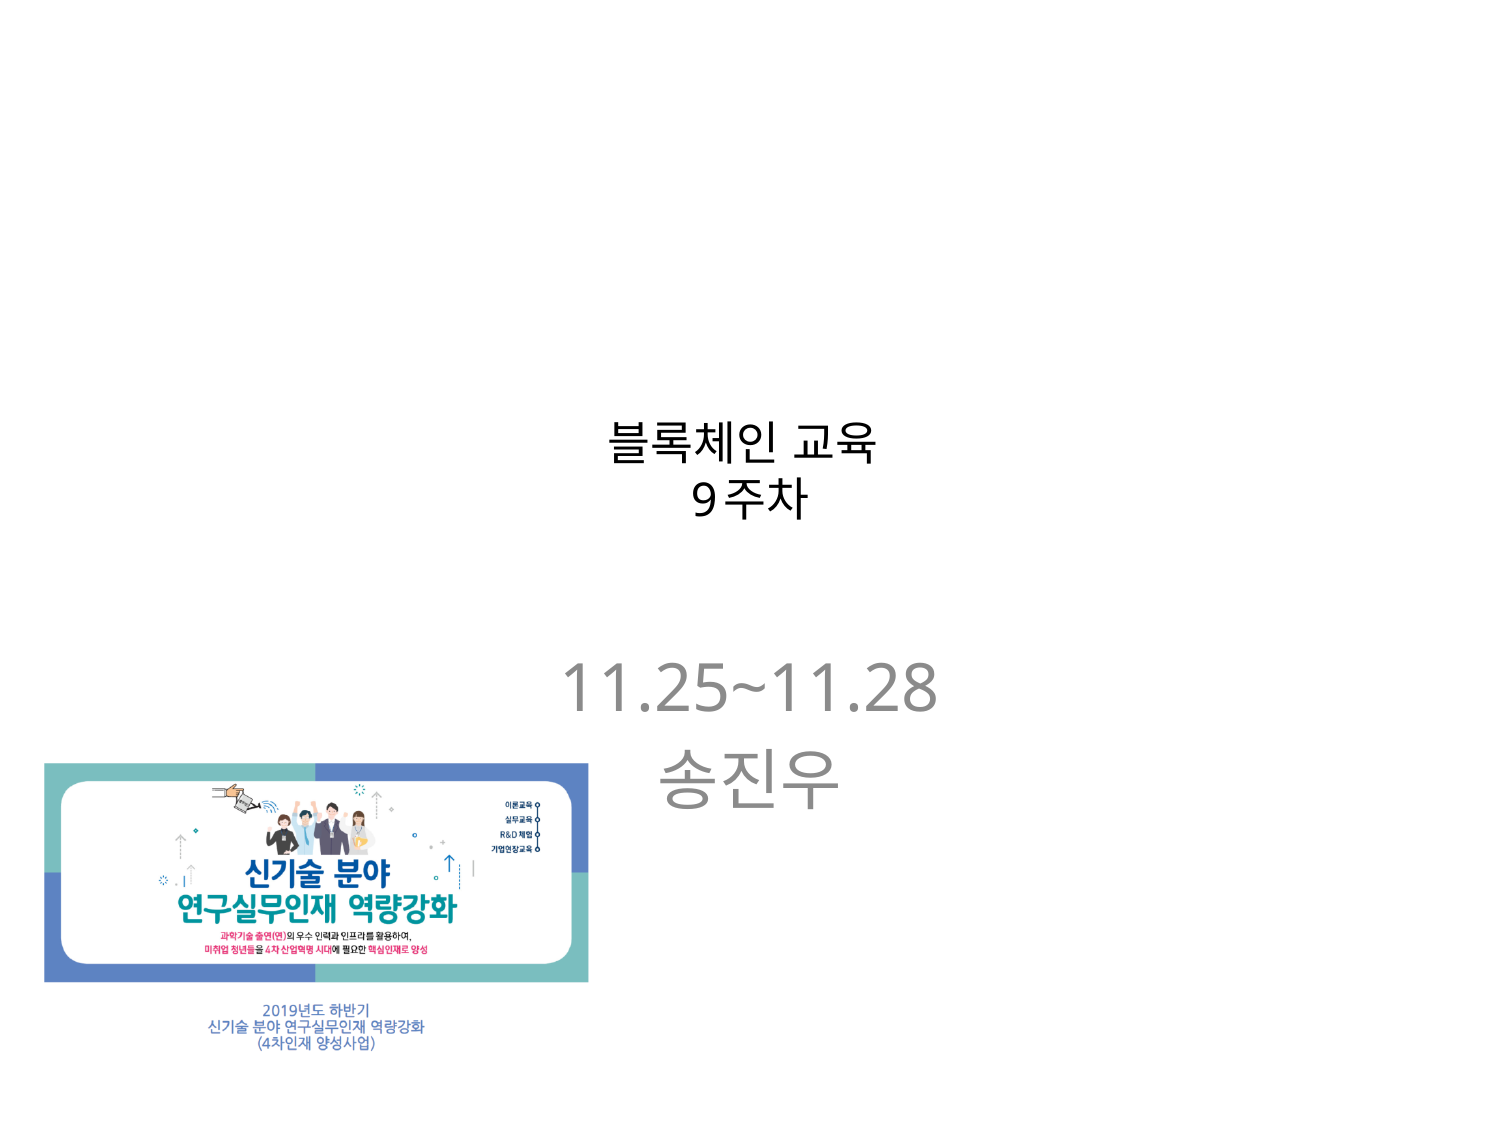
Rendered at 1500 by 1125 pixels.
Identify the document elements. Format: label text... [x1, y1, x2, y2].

picture [29, 751, 612, 1066]
subtitle 11.25~11.28 송진우 [225, 637, 1275, 925]
title 블록체인 교육 9주차 [112, 349, 1388, 591]
